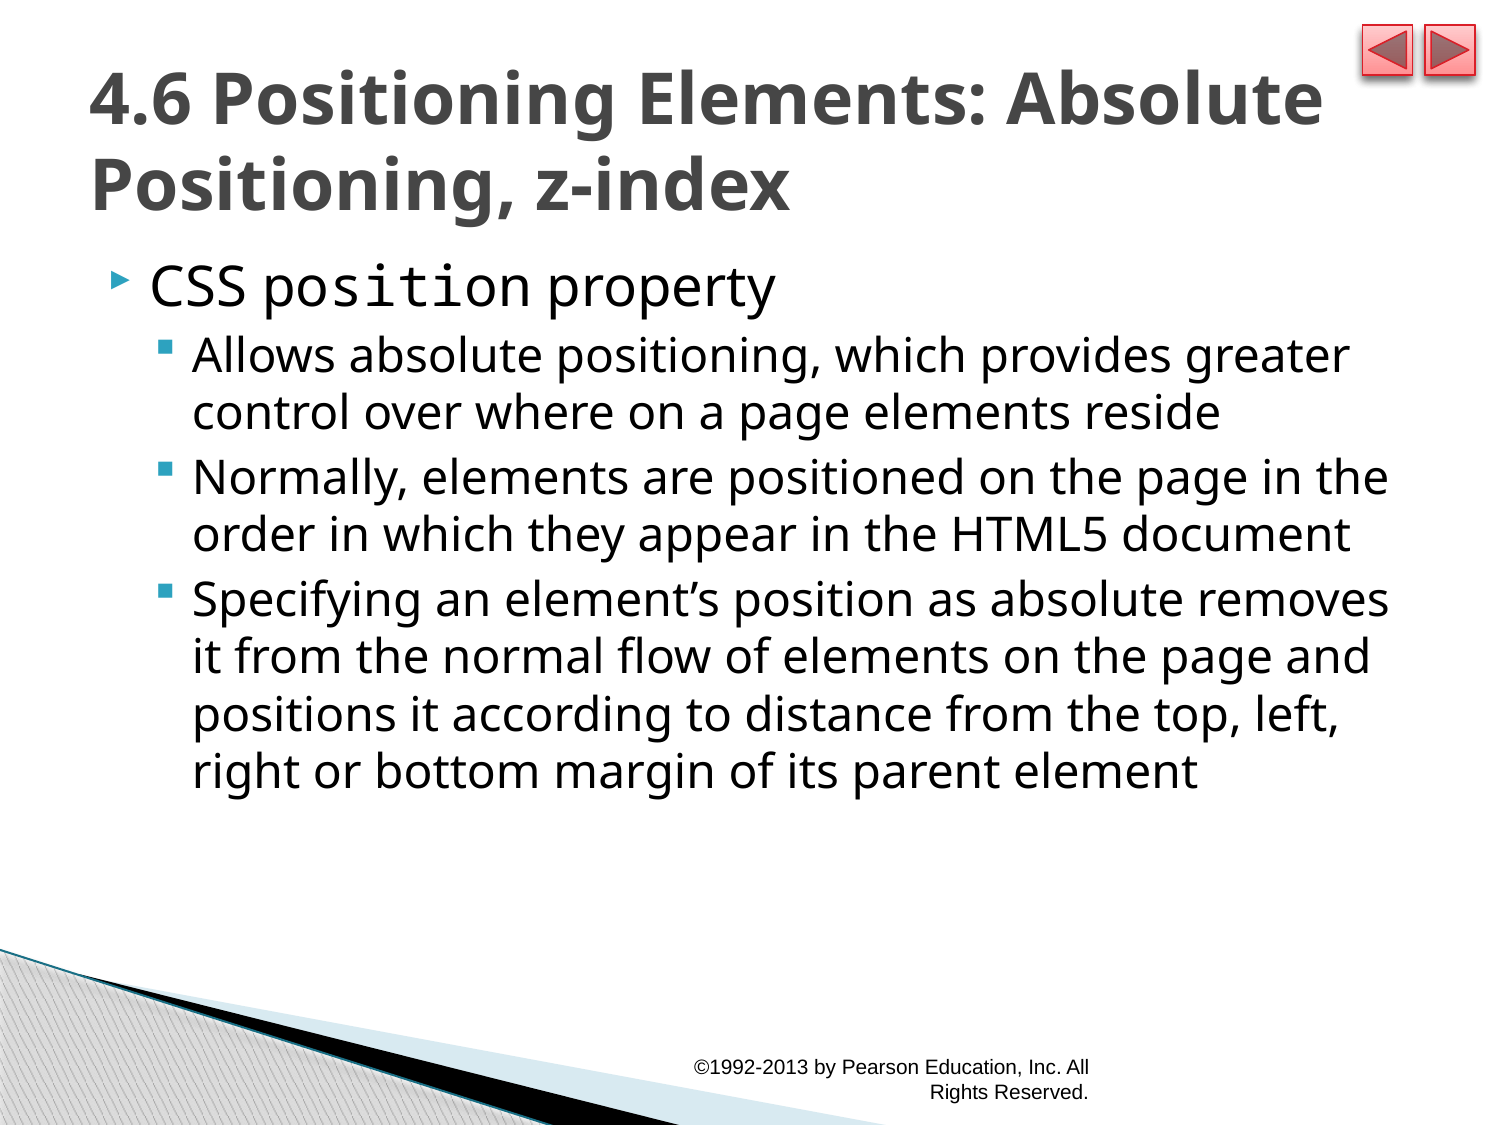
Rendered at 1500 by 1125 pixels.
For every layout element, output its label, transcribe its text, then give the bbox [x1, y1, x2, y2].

title 4.6 Positioning Elements: Absolute Positioning, z-index [75, 45, 1425, 233]
footer ©1992-2013 by Pearson Education, Inc. All Rights Reserved. [675, 1051, 1105, 1112]
list CSS position property Allows absolute positioning, which provides greater control over where on a page elements reside Normally, elements are positioned on the page in the order in which they appear in the HTML5 document Specifying an element’s position as absolute removes it from the normal flow of elements on the page and positions it according to distance from the top, left, right or bottom margin of its parent element [75, 242, 1425, 986]
